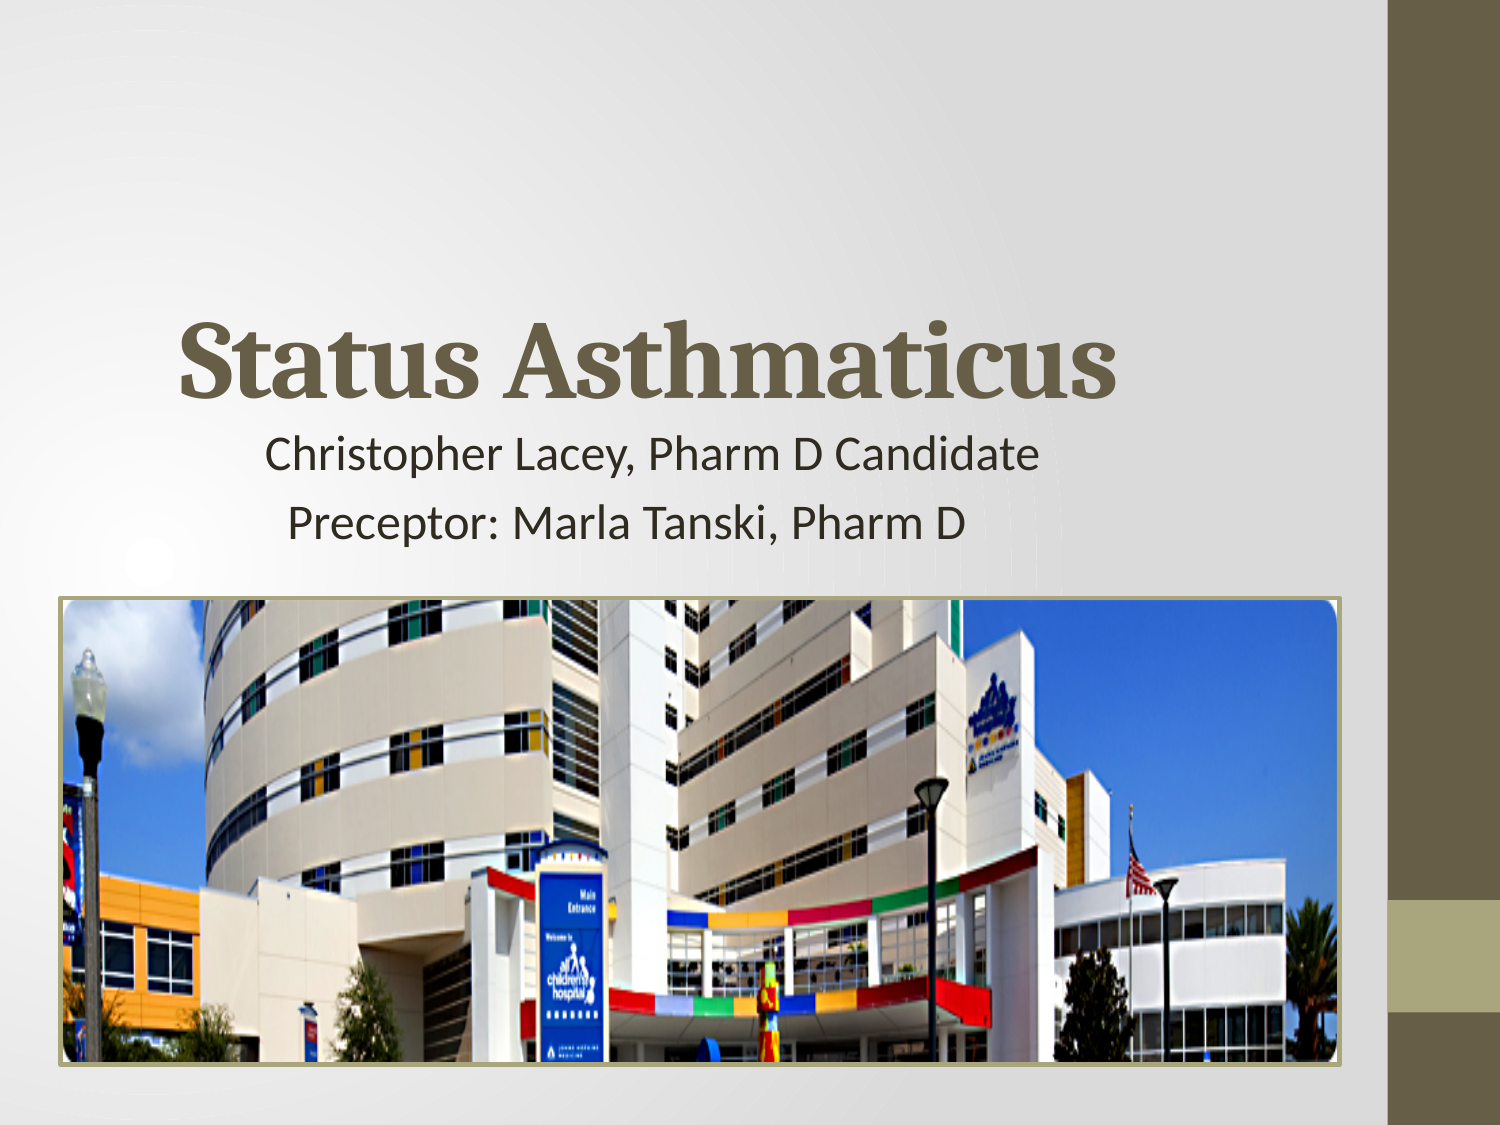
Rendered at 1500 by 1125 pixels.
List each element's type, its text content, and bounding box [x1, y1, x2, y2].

picture [61, 599, 1338, 1063]
title Status Asthmaticus [0, 125, 1338, 429]
subtitle Christopher Lacey, Pharm D Candidate Preceptor: Marla Tanski, Pharm D [249, 412, 1500, 1100]
